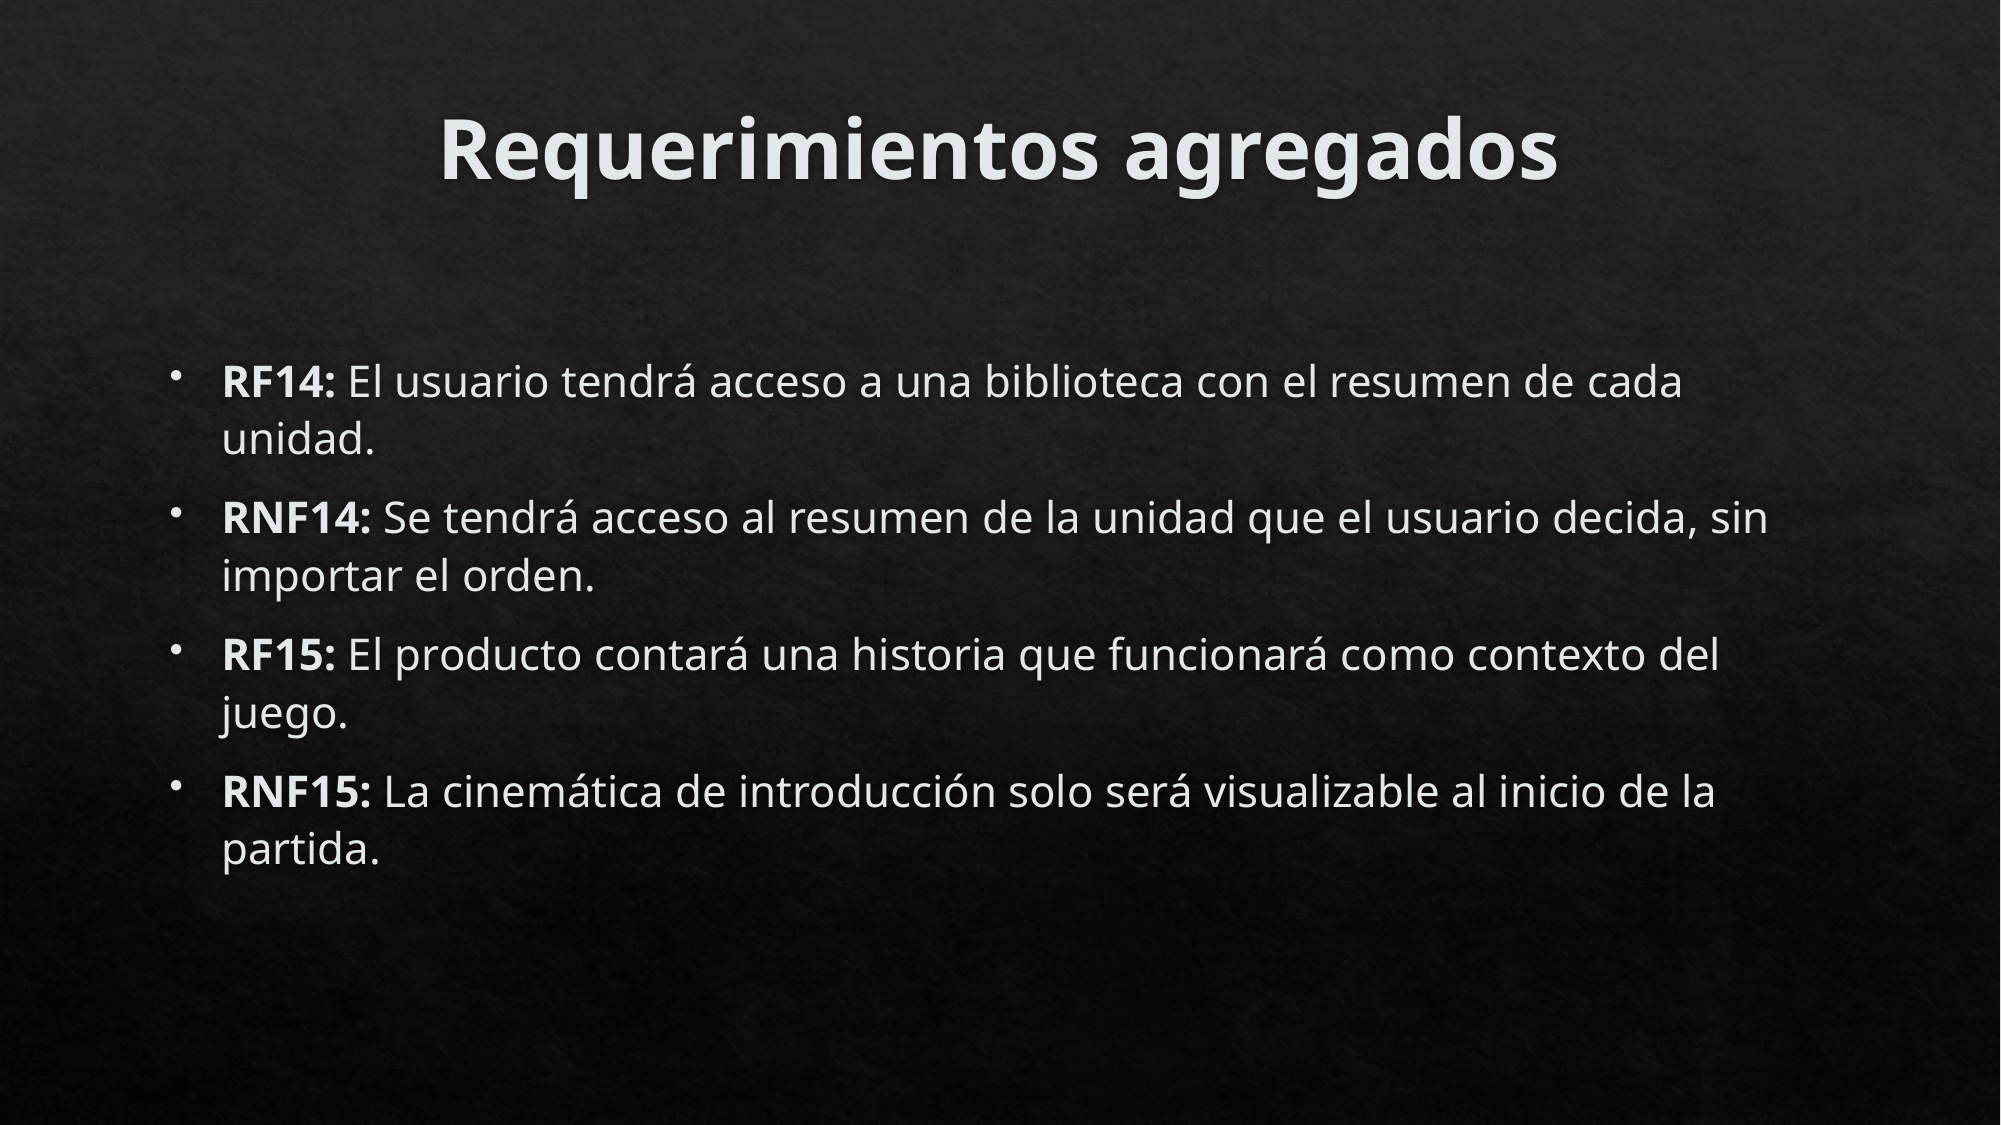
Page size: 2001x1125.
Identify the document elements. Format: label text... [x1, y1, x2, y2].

list RF14: El usuario tendrá acceso a una biblioteca con el resumen de cada unidad. RNF14: Se tendrá acceso al resumen de la unidad que el usuario decida, sin importar el orden. RF15: El producto contará una historia que funcionará como contexto del juego. RNF15: La cinemática de introducción solo será visualizable al inicio de la partida. [149, 340, 1849, 950]
title Requerimientos agregados [149, 99, 1849, 307]
